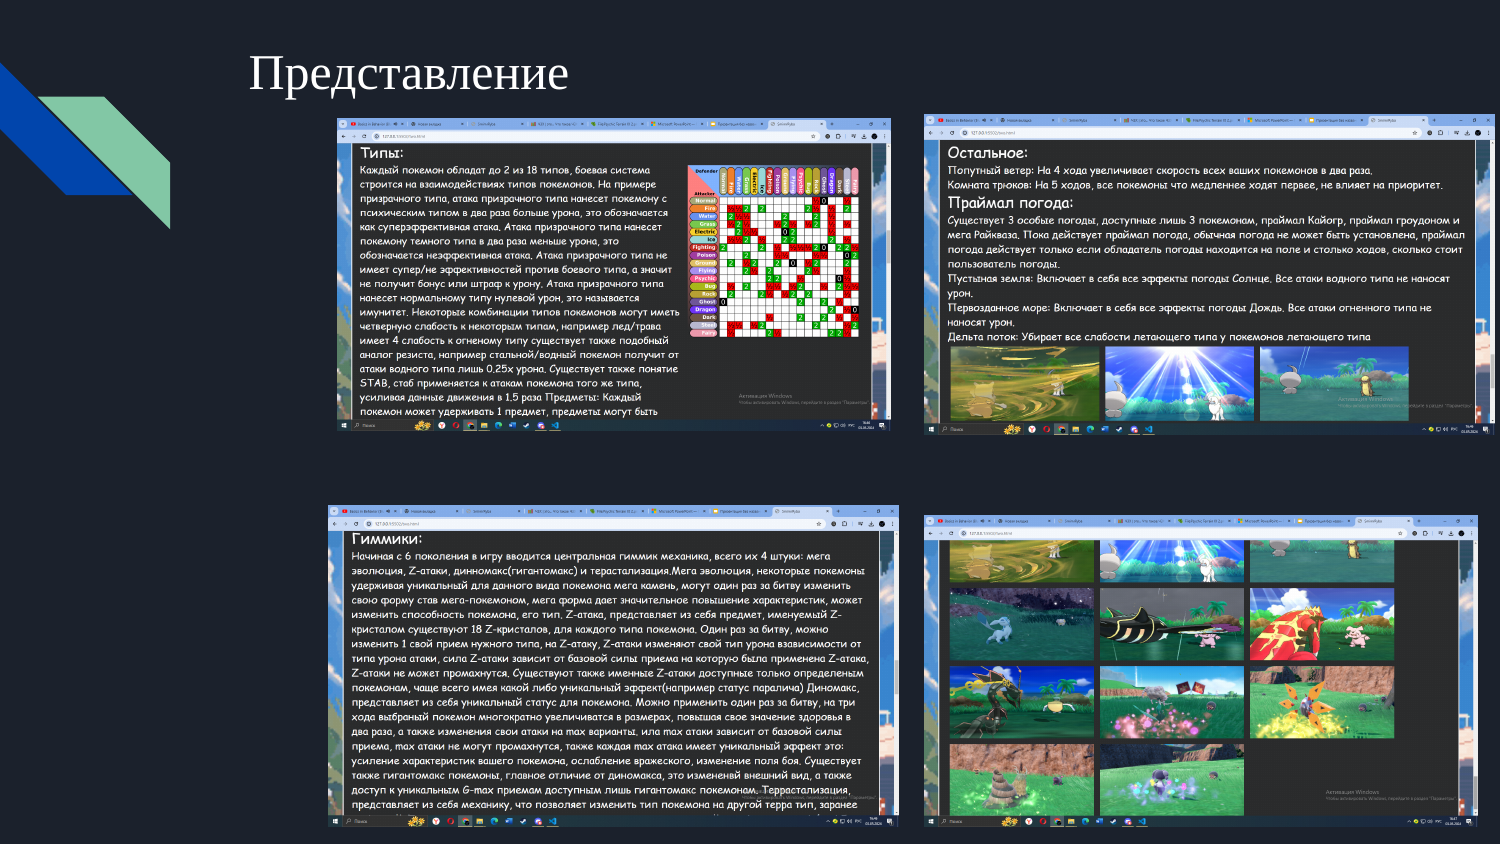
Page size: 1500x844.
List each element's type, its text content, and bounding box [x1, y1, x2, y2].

picture [923, 514, 1478, 827]
picture [923, 113, 1495, 436]
picture [328, 505, 900, 827]
title Представление [233, 24, 1389, 175]
picture [336, 118, 891, 431]
